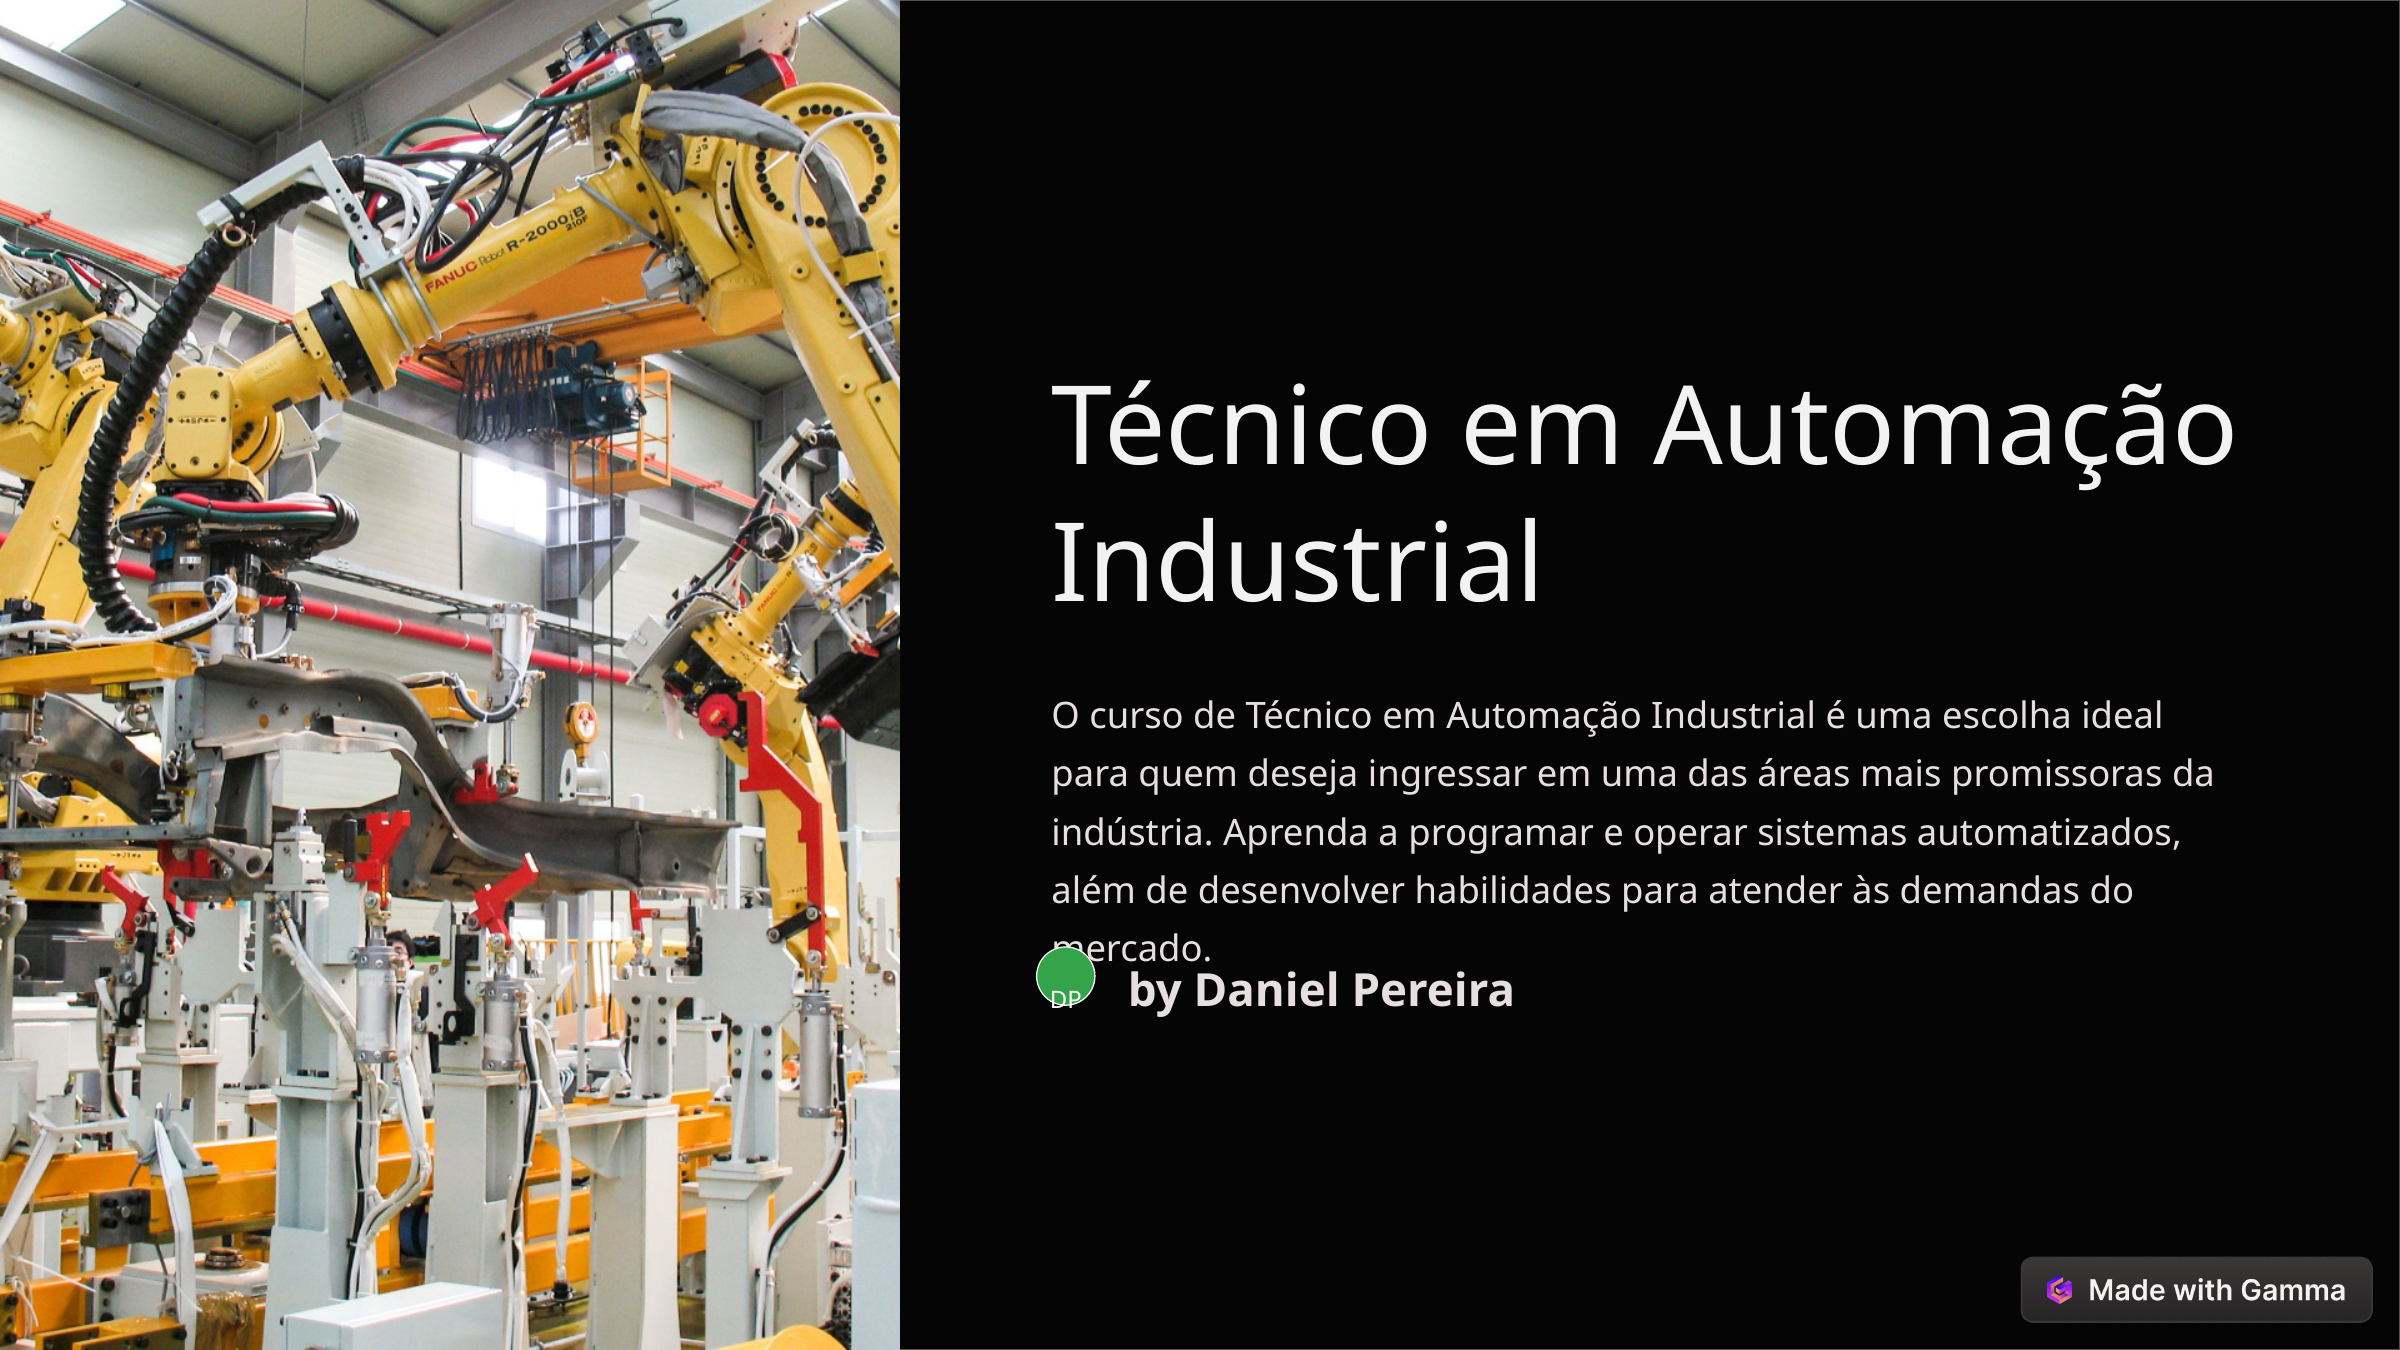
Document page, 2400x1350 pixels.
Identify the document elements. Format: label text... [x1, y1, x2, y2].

text_box [1081, 951, 1095, 1001]
text_box [900, 0, 2400, 1350]
text_box by Daniel Pereira [1113, 944, 1454, 1008]
text_box Técnico em Automação Industrial [1036, 341, 2264, 616]
text_box DP [1050, 946, 1081, 1007]
picture [2008, 1244, 2385, 1335]
text_box [1036, 951, 1050, 1001]
picture [0, 0, 900, 1350]
text_box O curso de Técnico em Automação Industrial é uma escolha ideal para quem deseja ingressar em uma das áreas mais promissoras da indústria. Aprenda a programar e operar sistemas automatizados, além de desenvolver habilidades para atender às demandas do mercado. [1036, 670, 2264, 904]
